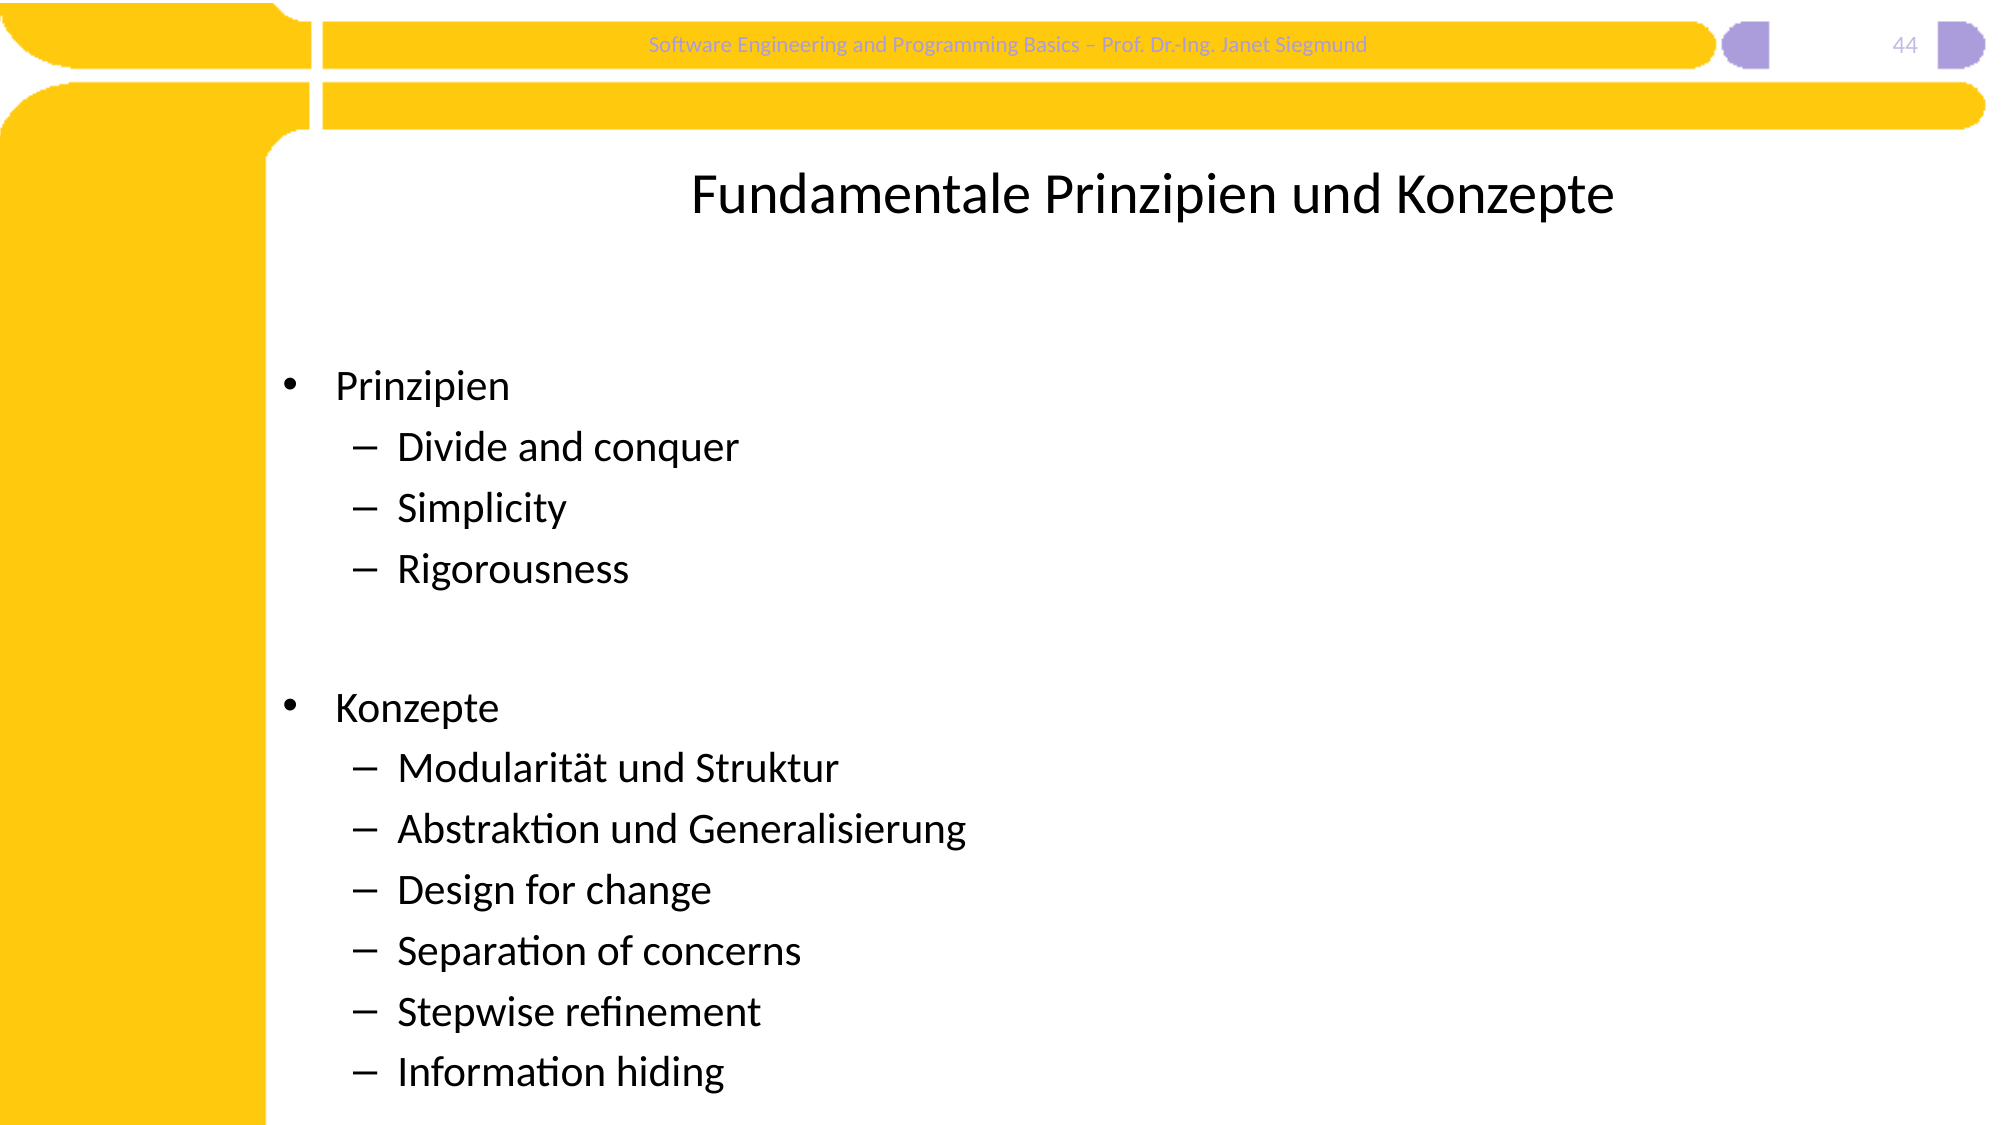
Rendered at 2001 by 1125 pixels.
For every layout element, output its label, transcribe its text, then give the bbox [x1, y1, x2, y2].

title Fundamentale Prinzipien und Konzepte [350, 137, 1957, 243]
slide_number 44 [1767, 20, 1934, 67]
list Prinzipien Divide and conquer Simplicity Rigorousness Konzepte Modularität und Struktur Abstraktion und Generalisierung Design for change Separation of concerns Stepwise refinement Information hiding [267, 349, 1993, 1104]
picture [0, 3, 1999, 1125]
